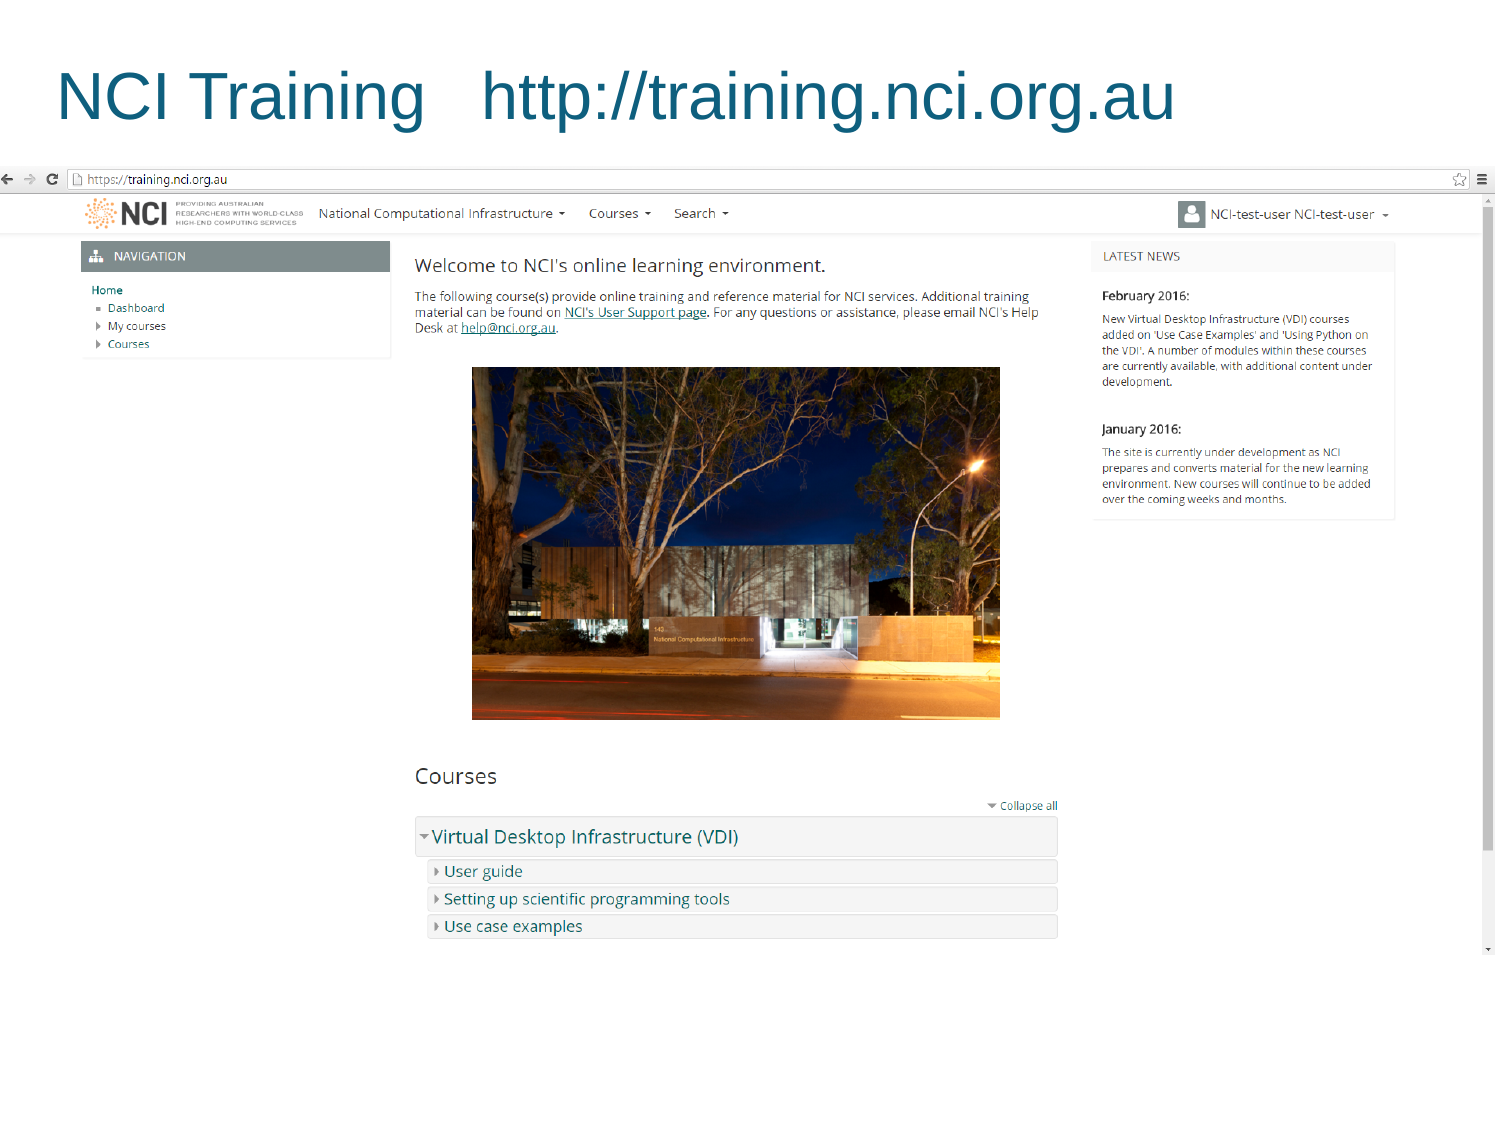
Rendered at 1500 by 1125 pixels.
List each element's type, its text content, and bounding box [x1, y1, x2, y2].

text_box NCI Training http://training.nci.org.au [41, 45, 1459, 165]
picture [0, 166, 1500, 959]
